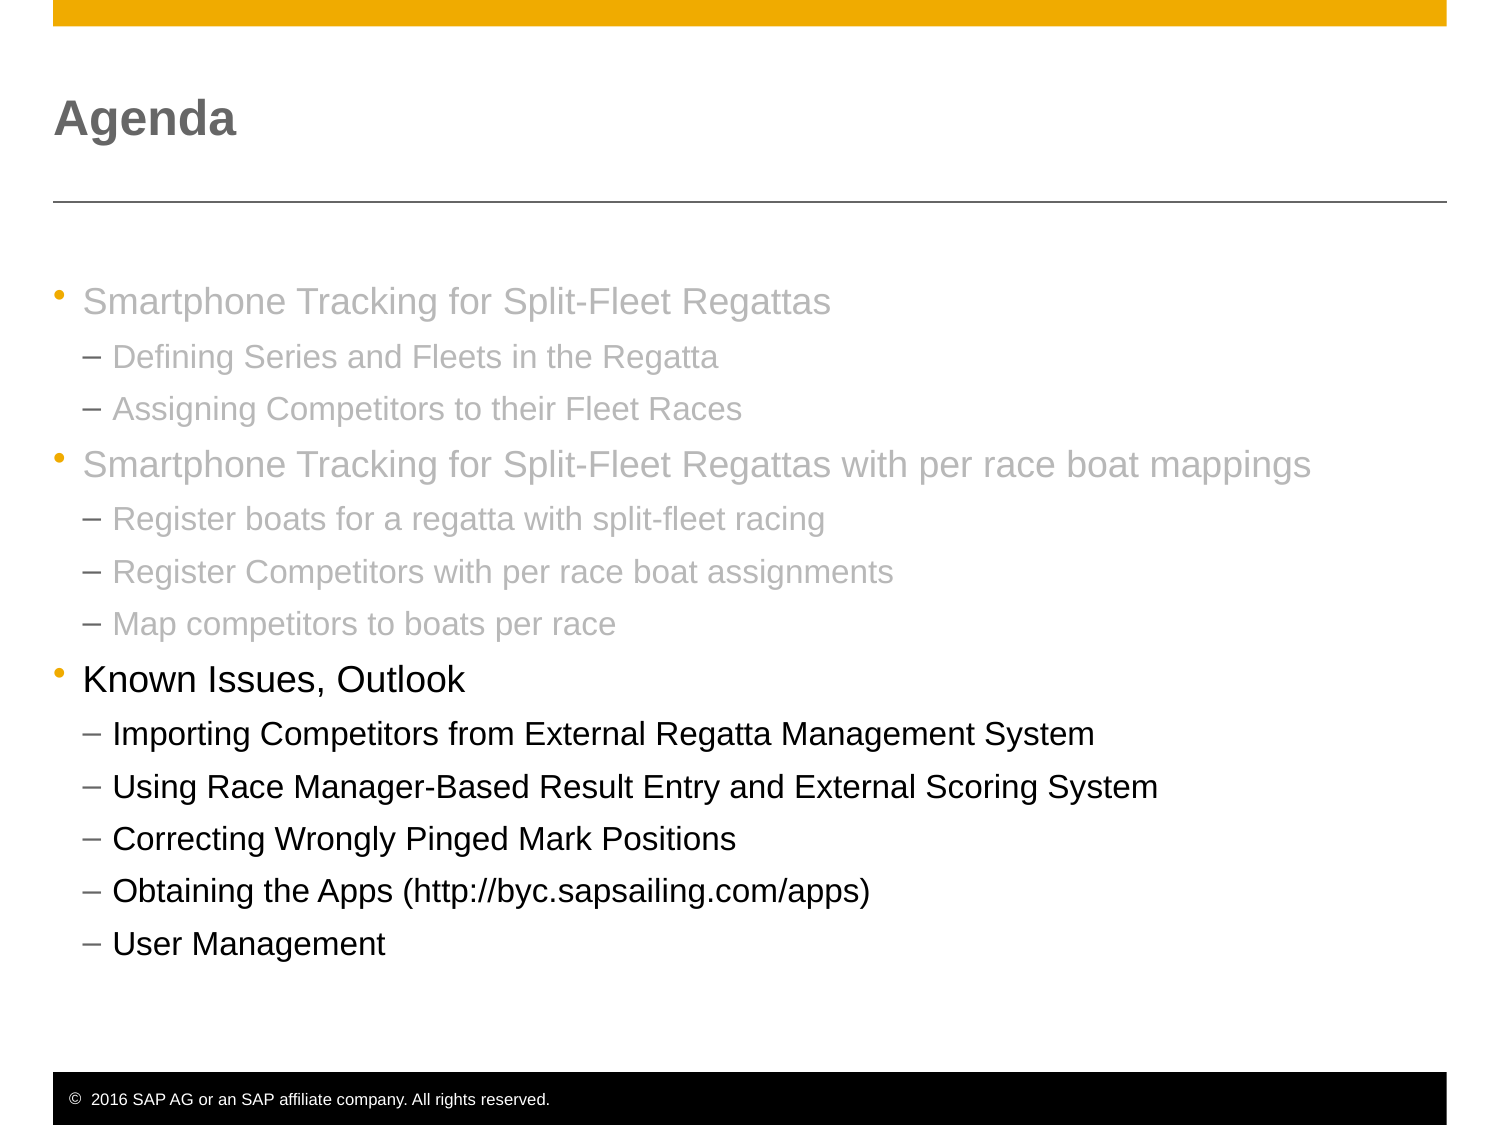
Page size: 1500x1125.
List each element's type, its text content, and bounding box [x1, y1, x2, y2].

list Smartphone Tracking for Split-Fleet Regattas Defining Series and Fleets in the Regatta Assigning Competitors to their Fleet Races Smartphone Tracking for Split-Fleet Regattas with per race boat mappings Register boats for a regatta with split-fleet racing Register Competitors with per race boat assignments Map competitors to boats per race Known Issues, Outlook Importing Competitors from External Regatta Management System Using Race Manager-Based Result Entry and External Scoring System Correcting Wrongly Pinged Mark Positions Obtaining the Apps (http://byc.sapsailing.com/apps) User Management [53, 277, 1447, 967]
title Agenda [53, 53, 1447, 178]
